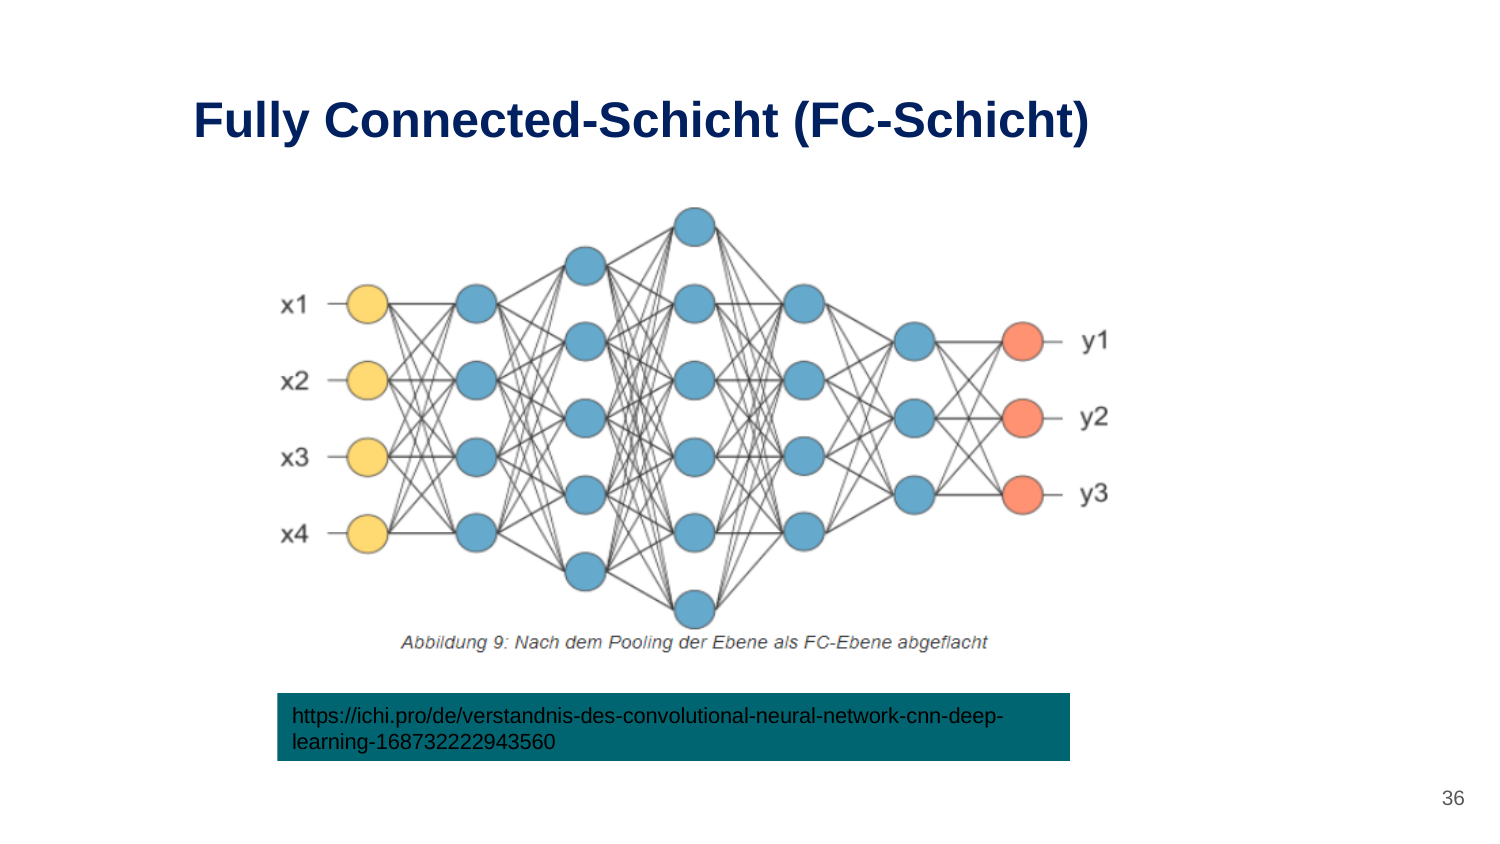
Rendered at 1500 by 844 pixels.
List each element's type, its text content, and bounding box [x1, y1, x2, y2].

title Fully Connected-Schicht (FC-Schicht) [178, 72, 1198, 167]
slide_number 36 [1389, 764, 1480, 830]
picture [251, 196, 1162, 665]
text_box https://ichi.pro/de/verstandnis-des-convolutional-neural-network-cnn-deep-learning-168732222943560 [277, 693, 1070, 761]
